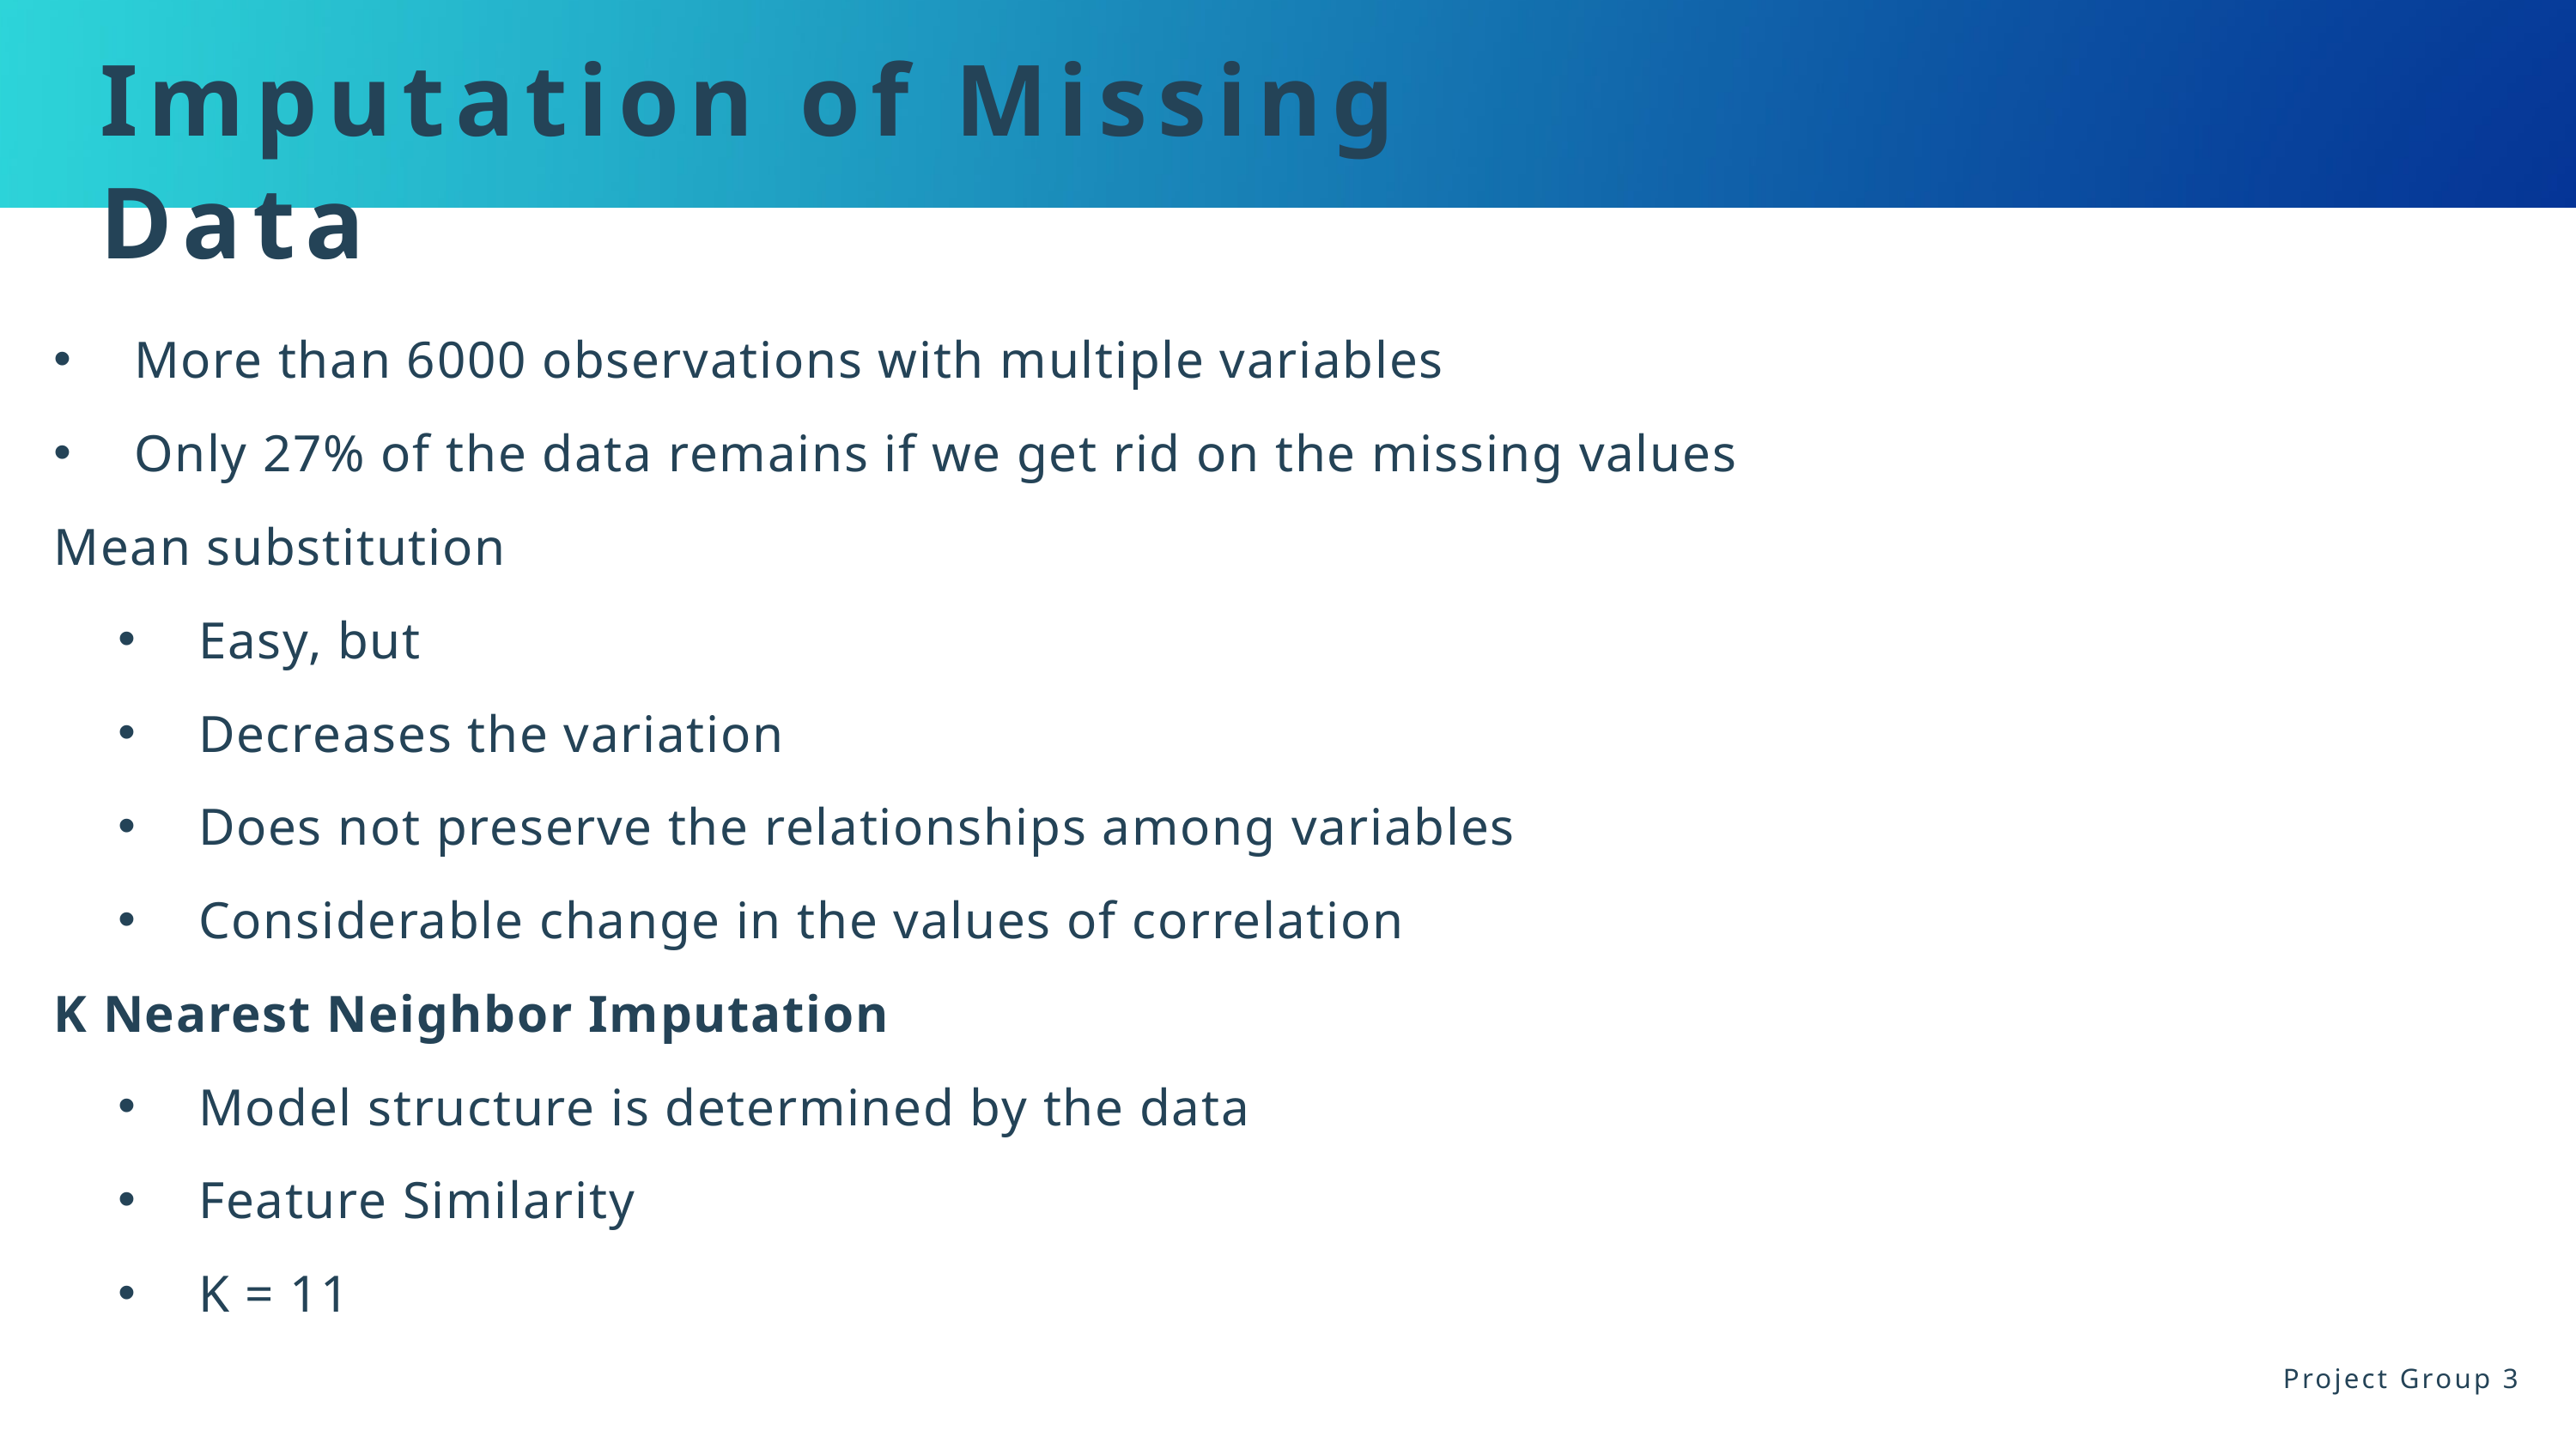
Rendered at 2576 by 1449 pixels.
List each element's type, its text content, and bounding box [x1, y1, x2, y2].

picture [0, 0, 2576, 208]
text_box Imputation of Missing Data [100, 216, 1481, 279]
text_box Project Group 3 [193, 1355, 2519, 1395]
text_box More than 6000 observations with multiple variables Only 27% of the data remains if we get rid on the missing values Mean substitution Easy, but Decreases the variation Does not preserve the relationships among variables Considerable change in the values of correlation K Nearest Neighbor Imputation Model structure is determined by the data Feature Similarity K = 11 [53, 294, 2432, 1323]
